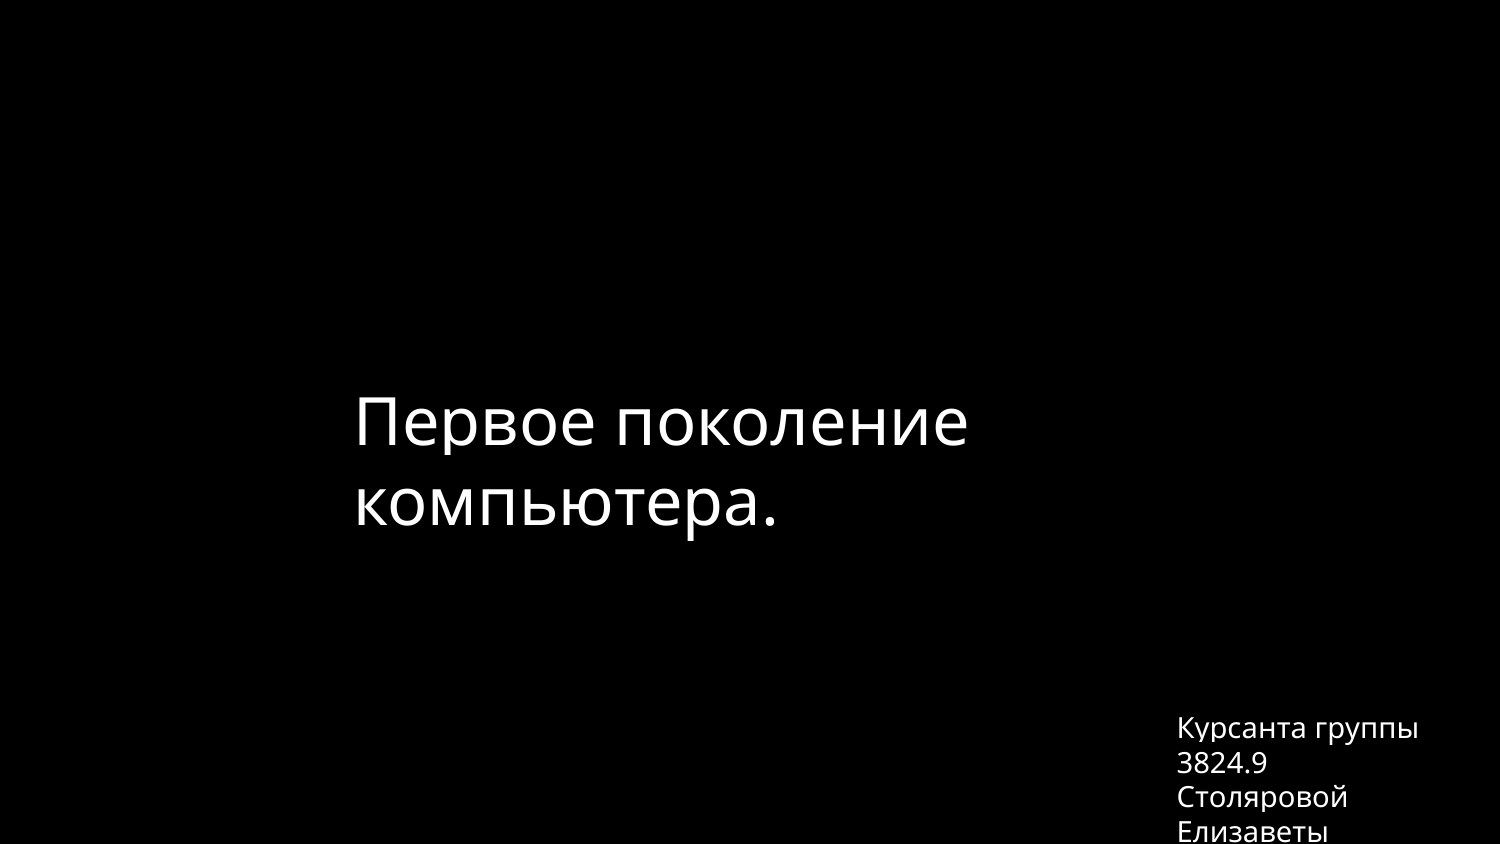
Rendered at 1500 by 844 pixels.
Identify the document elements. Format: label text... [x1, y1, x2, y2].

text_box Курсанта группы 3824.9 Столяровой Елизаветы [1161, 693, 1466, 809]
text_box Первое поколение компьютера. [338, 364, 1162, 480]
